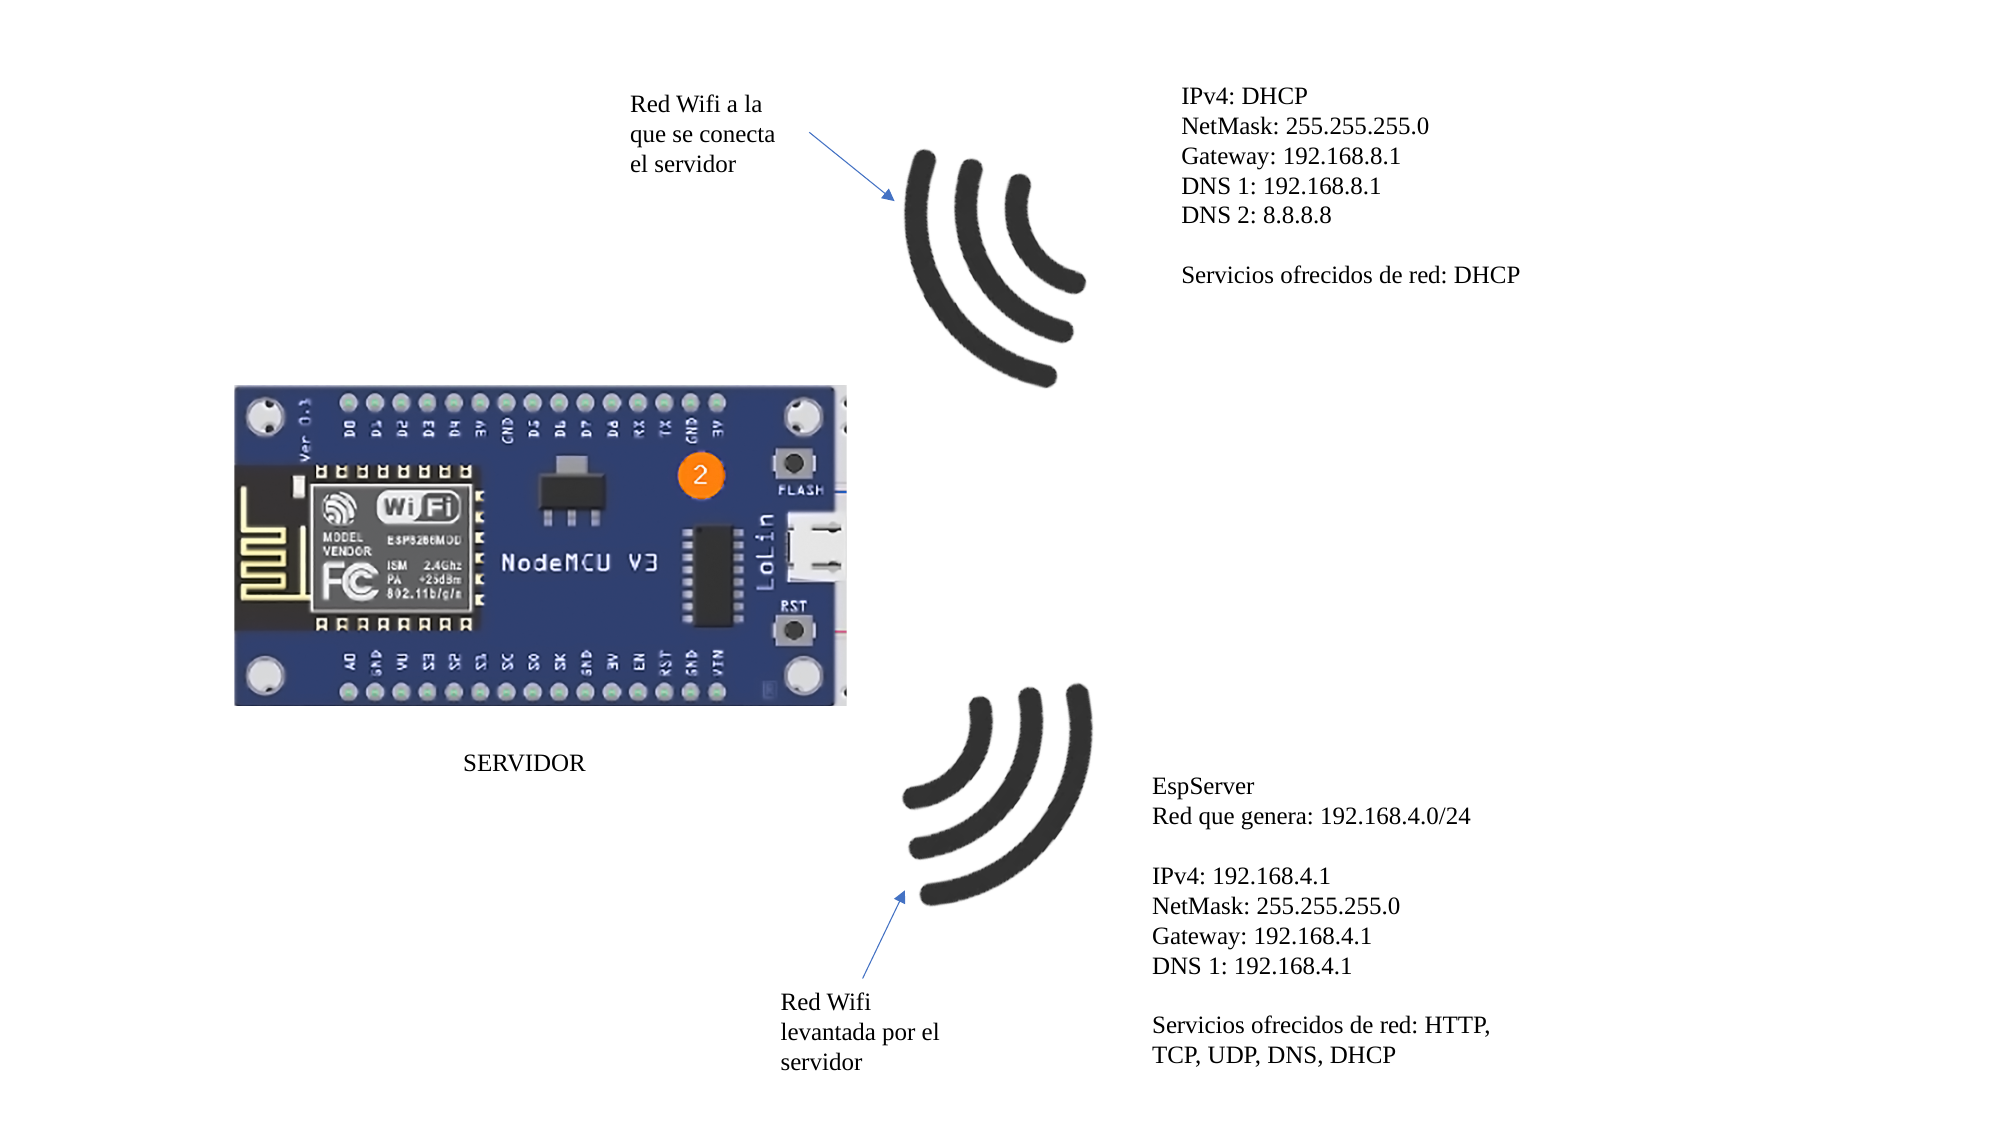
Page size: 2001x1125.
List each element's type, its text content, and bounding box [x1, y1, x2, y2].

text_box IPv4: DHCP NetMask: 255.255.255.0 Gateway: 192.168.8.1 DNS 1: 192.168.8.1 DNS 2: 8.8.8.8 Servicios ofrecidos de red: DHCP [1166, 71, 1581, 297]
text_box EspServer Red que genera: 192.168.4.0/24 IPv4: 192.168.4.1 NetMask: 255.255.255.0 Gateway: 192.168.4.1 DNS 1: 192.168.4.1 Servicios ofrecidos de red: HTTP, TCP, UDP, DNS, DHCP [1137, 762, 1552, 1077]
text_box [862, 890, 905, 979]
text_box Red Wifi a la que se conecta el servidor [615, 80, 810, 185]
text_box SERVIDOR [448, 739, 643, 785]
picture [870, 95, 1152, 421]
picture [832, 617, 1140, 944]
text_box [234, 385, 847, 706]
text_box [809, 132, 895, 202]
text_box Red Wifi levantada por el servidor [765, 978, 960, 1084]
